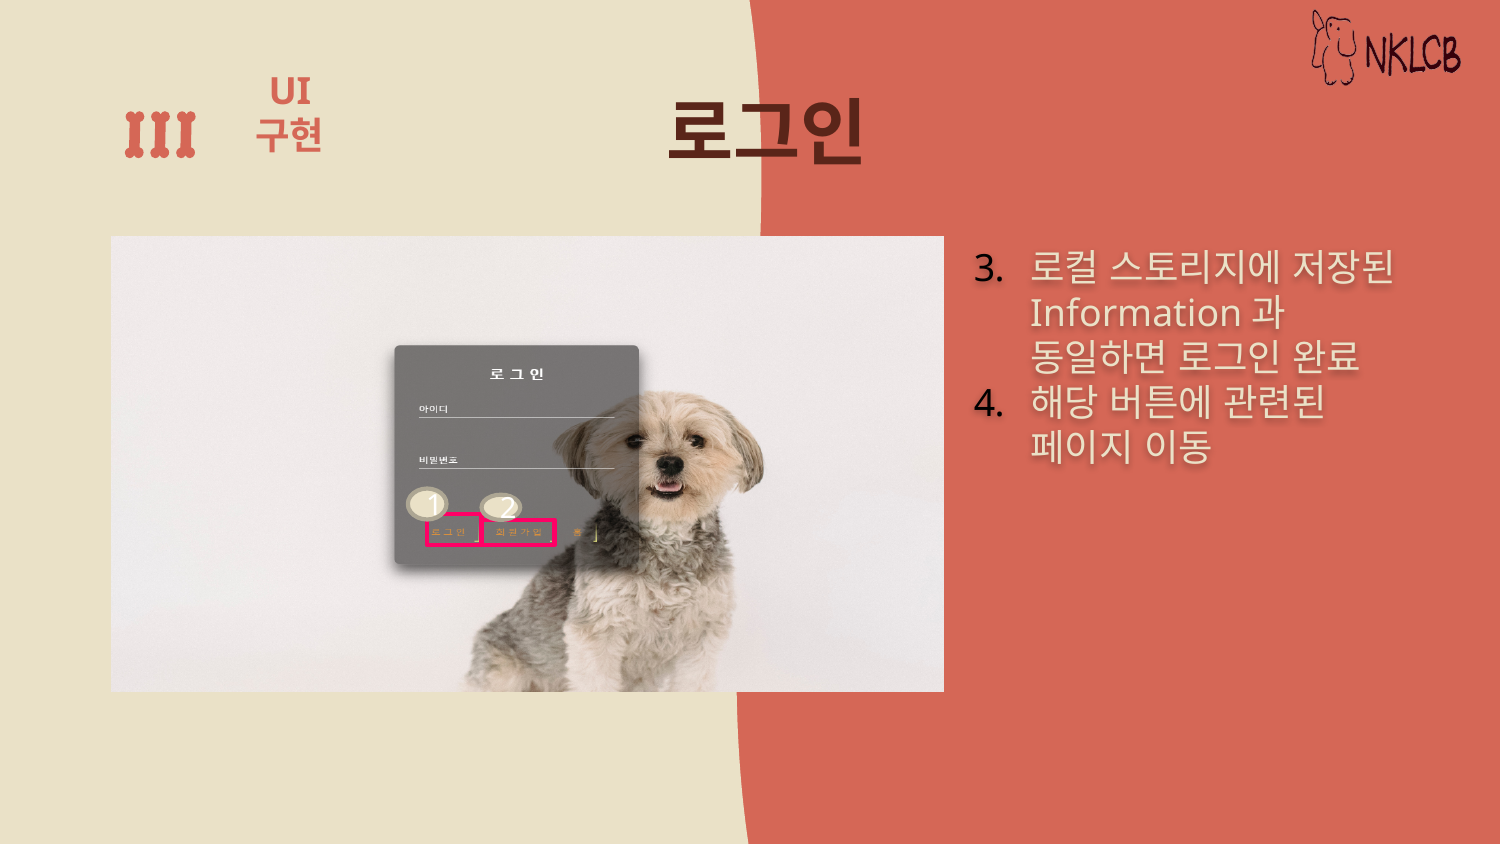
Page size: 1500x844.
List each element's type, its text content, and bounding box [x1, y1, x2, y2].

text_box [110, 236, 945, 692]
title 로그인 [518, 71, 960, 166]
text_box [1303, 0, 1473, 98]
text_box 로컬 스토리지에 저장된 Information과 동일하면 로그인 완료 해당 버튼에 관련된 페이지 이동 [959, 236, 1425, 512]
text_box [111, 38, 367, 173]
